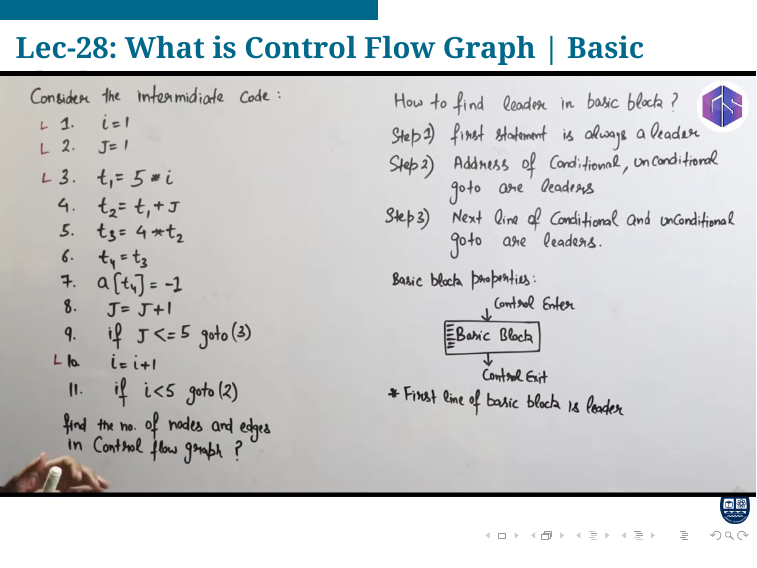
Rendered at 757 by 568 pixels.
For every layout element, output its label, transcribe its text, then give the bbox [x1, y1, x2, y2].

picture [0, 71, 756, 524]
title Lec-28: What is Control Flow Graph | Basic Blocks [15, 29, 741, 66]
